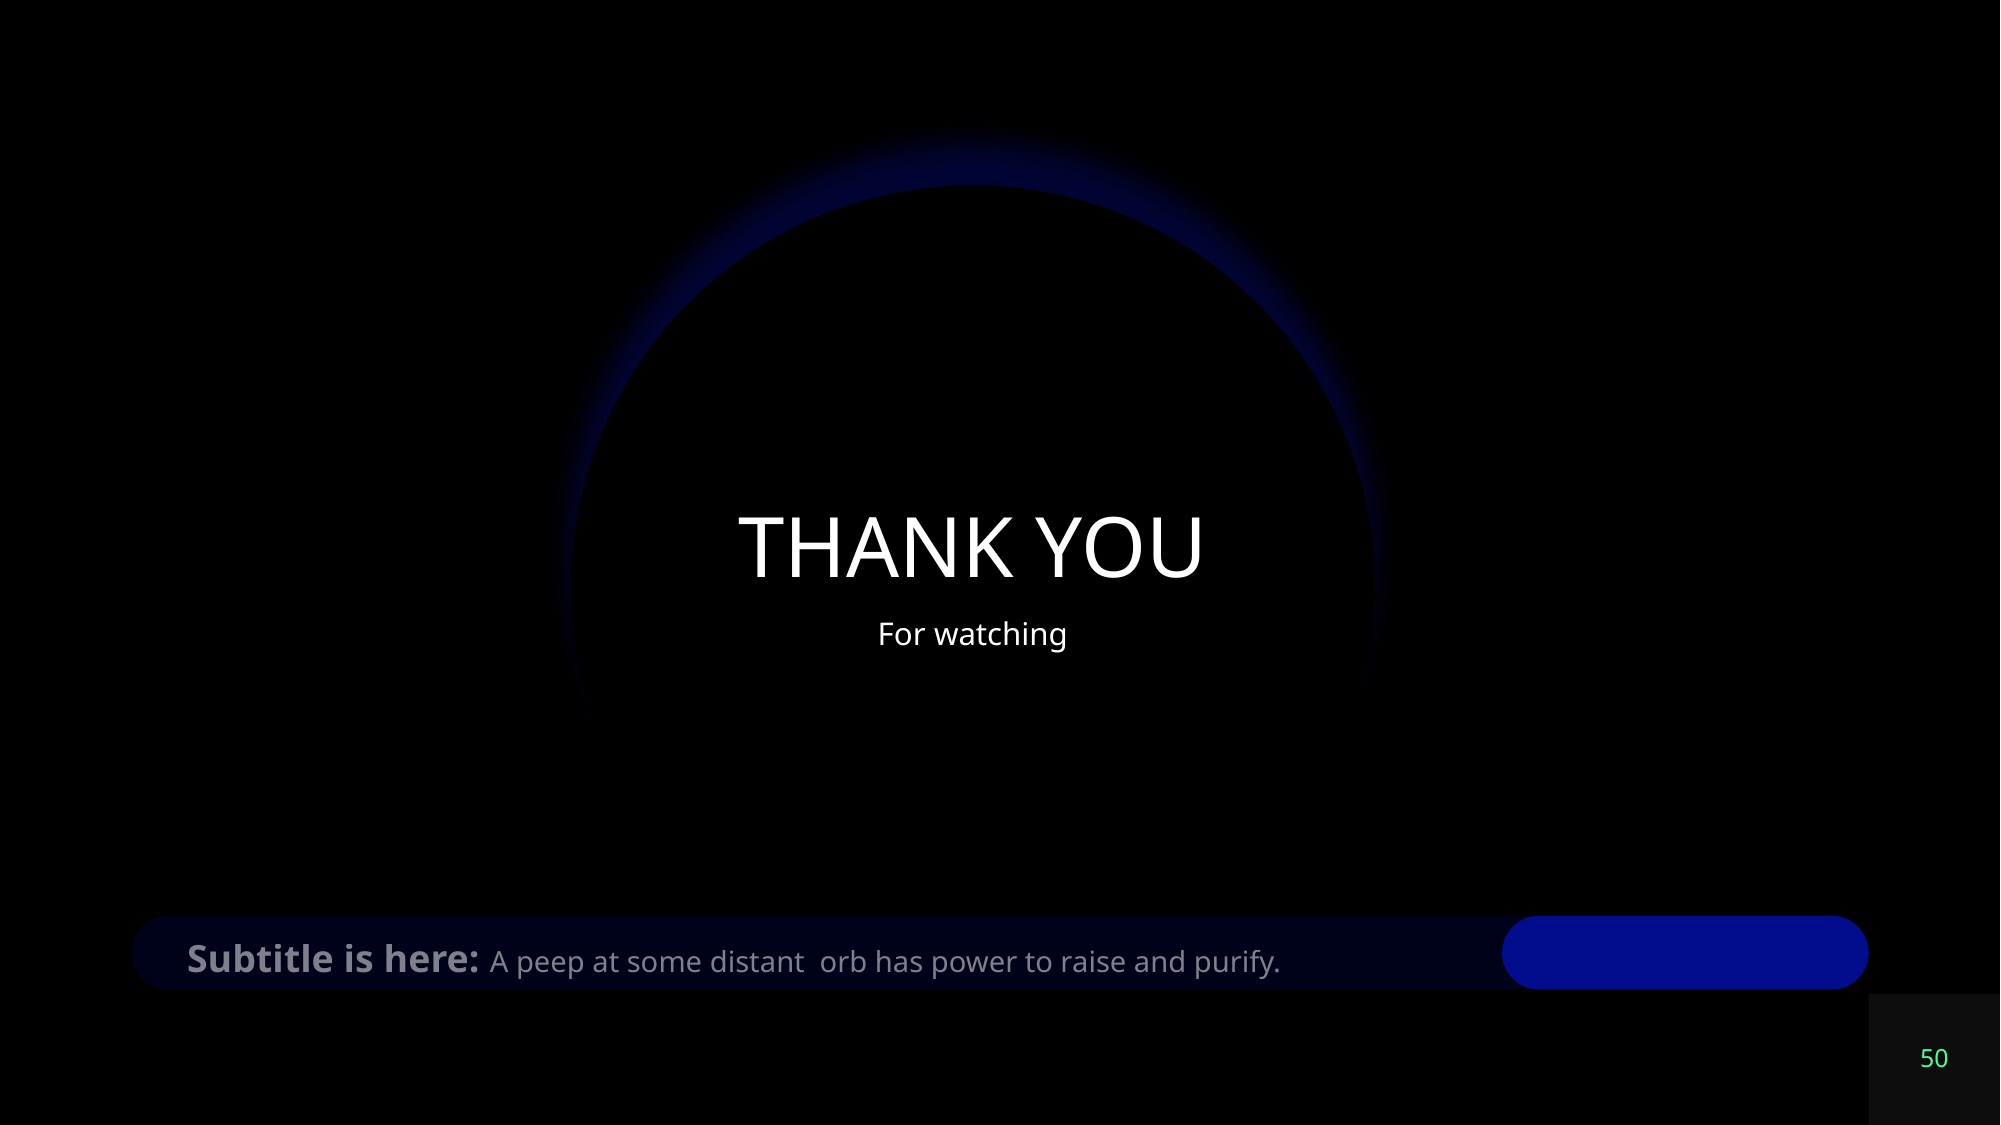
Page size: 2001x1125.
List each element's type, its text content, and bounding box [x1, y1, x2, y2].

text_box [569, 184, 1377, 914]
slide_number 50 [1916, 1044, 1953, 1075]
text_box Subtitle is here: A peep at some distant orb has power to raise and purify. [130, 914, 1533, 991]
text_box THANK YOU For watching [687, 474, 1258, 652]
text_box [1500, 914, 1870, 991]
